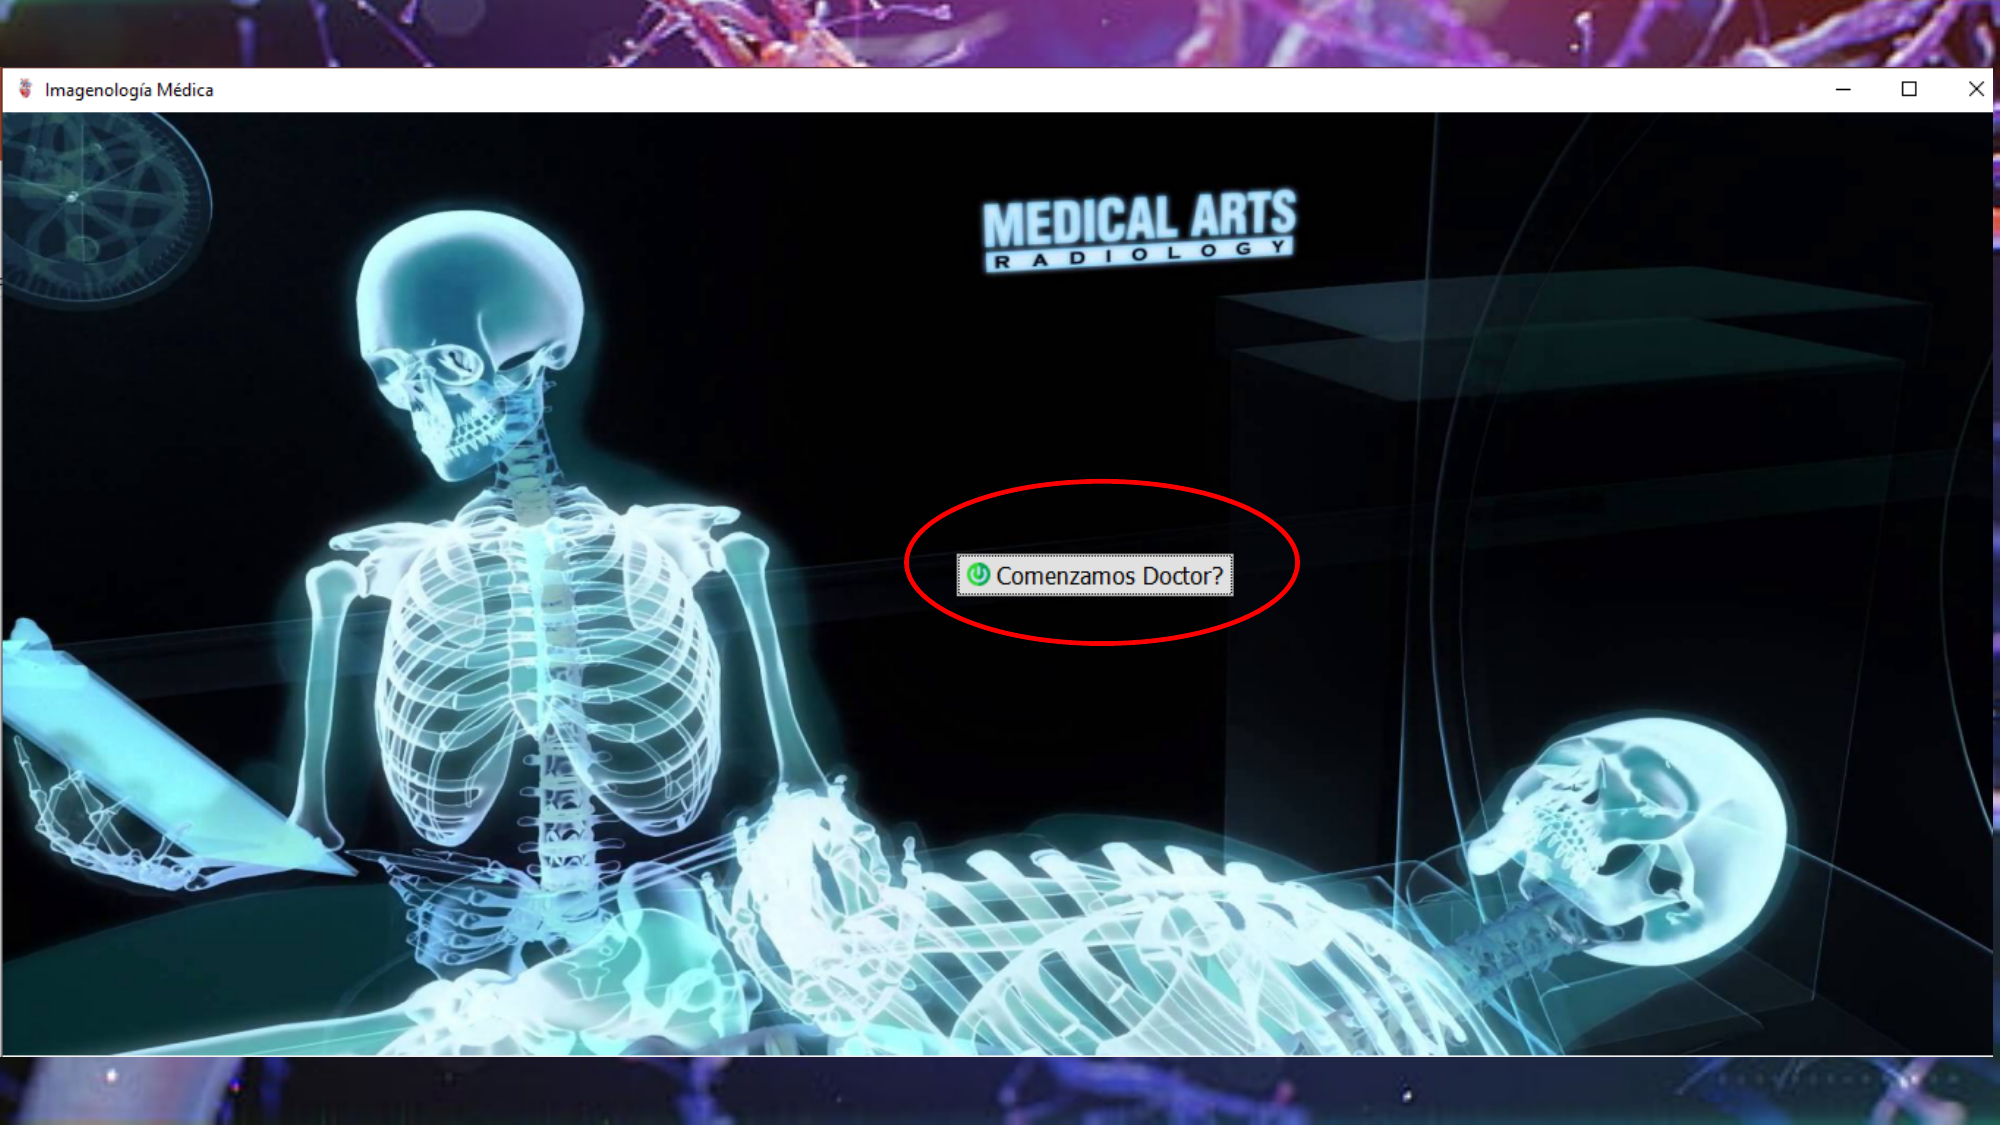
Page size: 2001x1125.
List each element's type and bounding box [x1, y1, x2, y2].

picture [0, 67, 1993, 1058]
text_box [0, 0, 2000, 1125]
